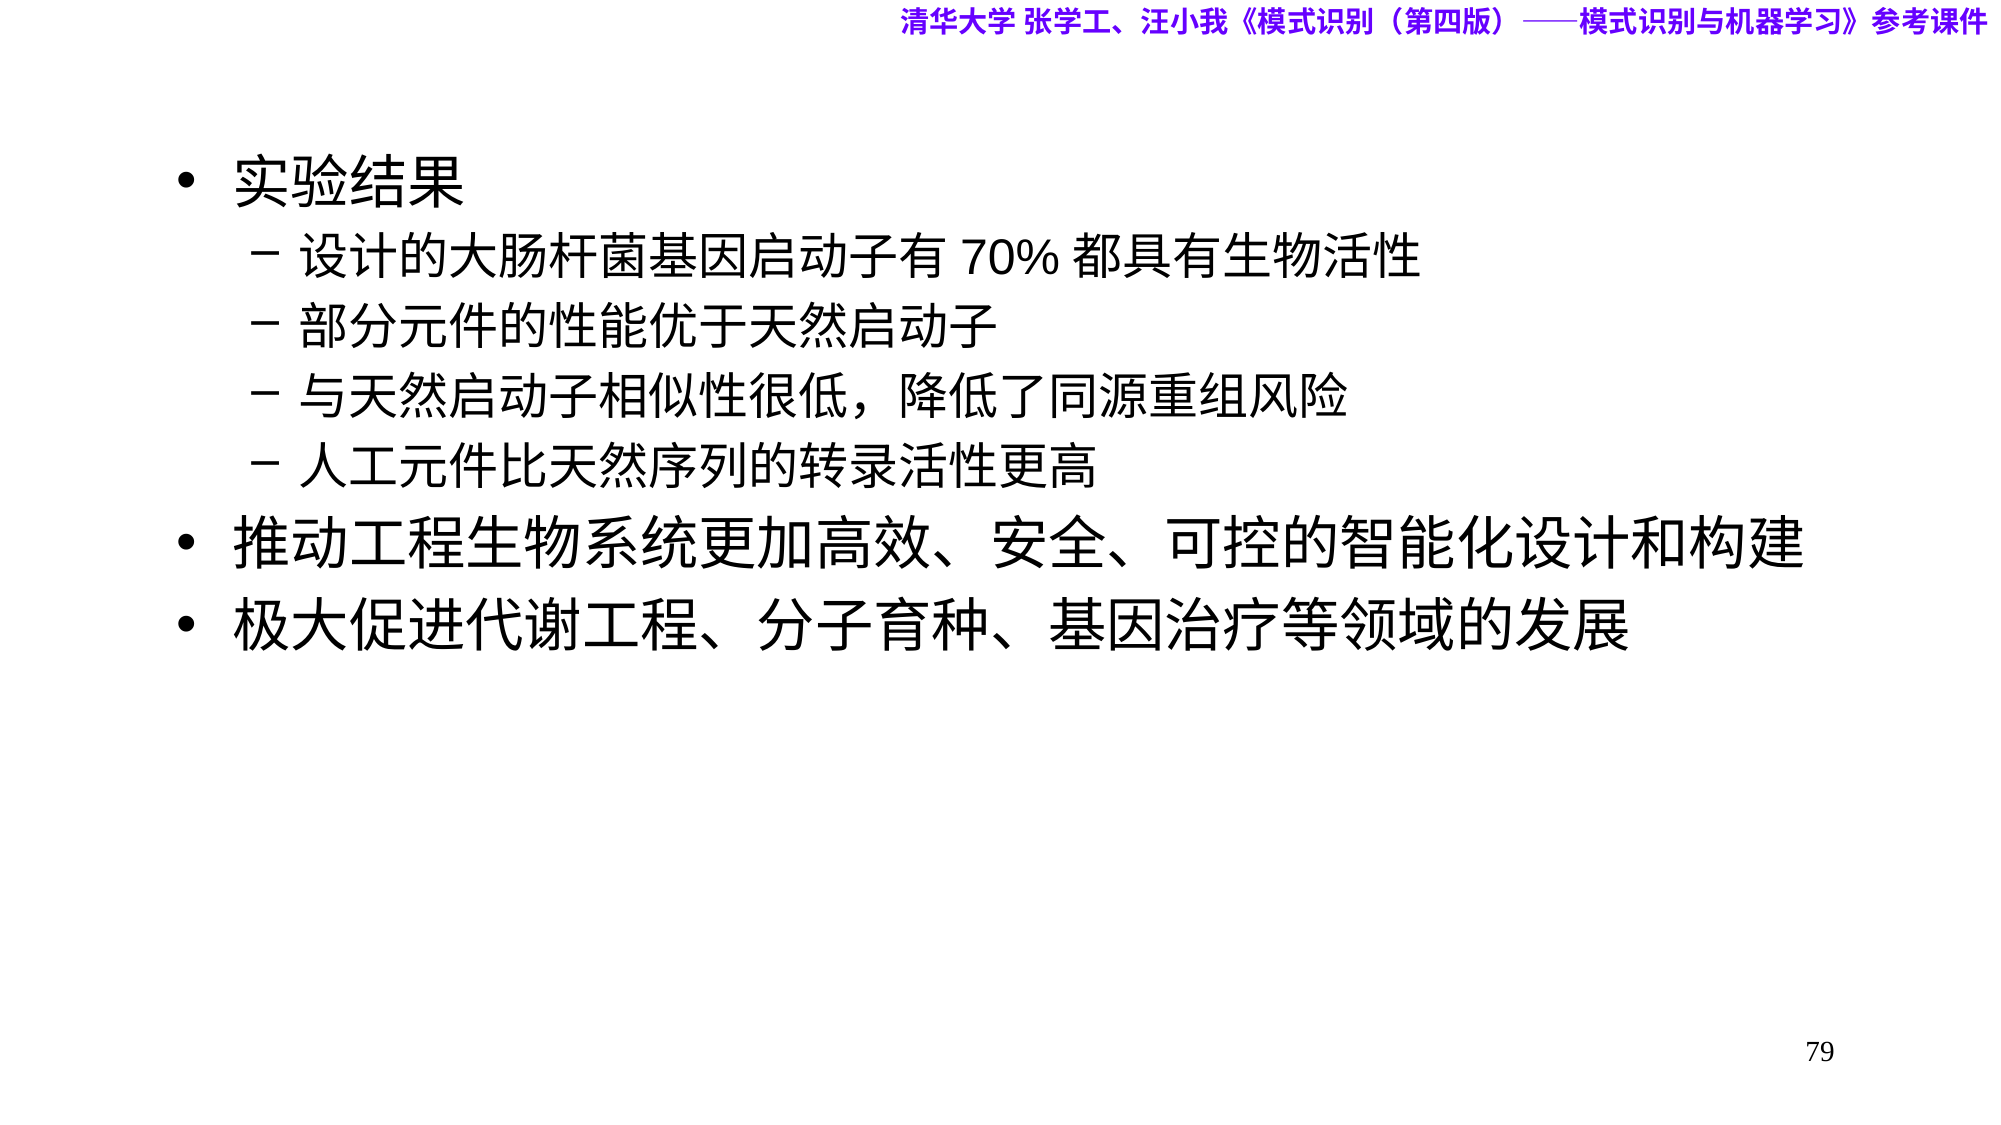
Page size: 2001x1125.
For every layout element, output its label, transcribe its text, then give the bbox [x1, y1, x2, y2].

text_box 实验结果 设计的大肠杆菌基因启动子有70%都具有生物活性 部分元件的性能优于天然启动子 与天然启动子相似性很低，降低了同源重组风险 人工元件比天然序列的转录活性更高 推动工程生物系统更加高效、安全、可控的智能化设计和构建 极大促进代谢工程、分子育种、基因治疗等领域的发展 [161, 137, 1898, 860]
slide_number 79 [1433, 1024, 1851, 1101]
text_box 清华大学 张学工、汪小我《模式识别（第四版）——模式识别与机器学习》参考课件 [546, 3, 2000, 46]
